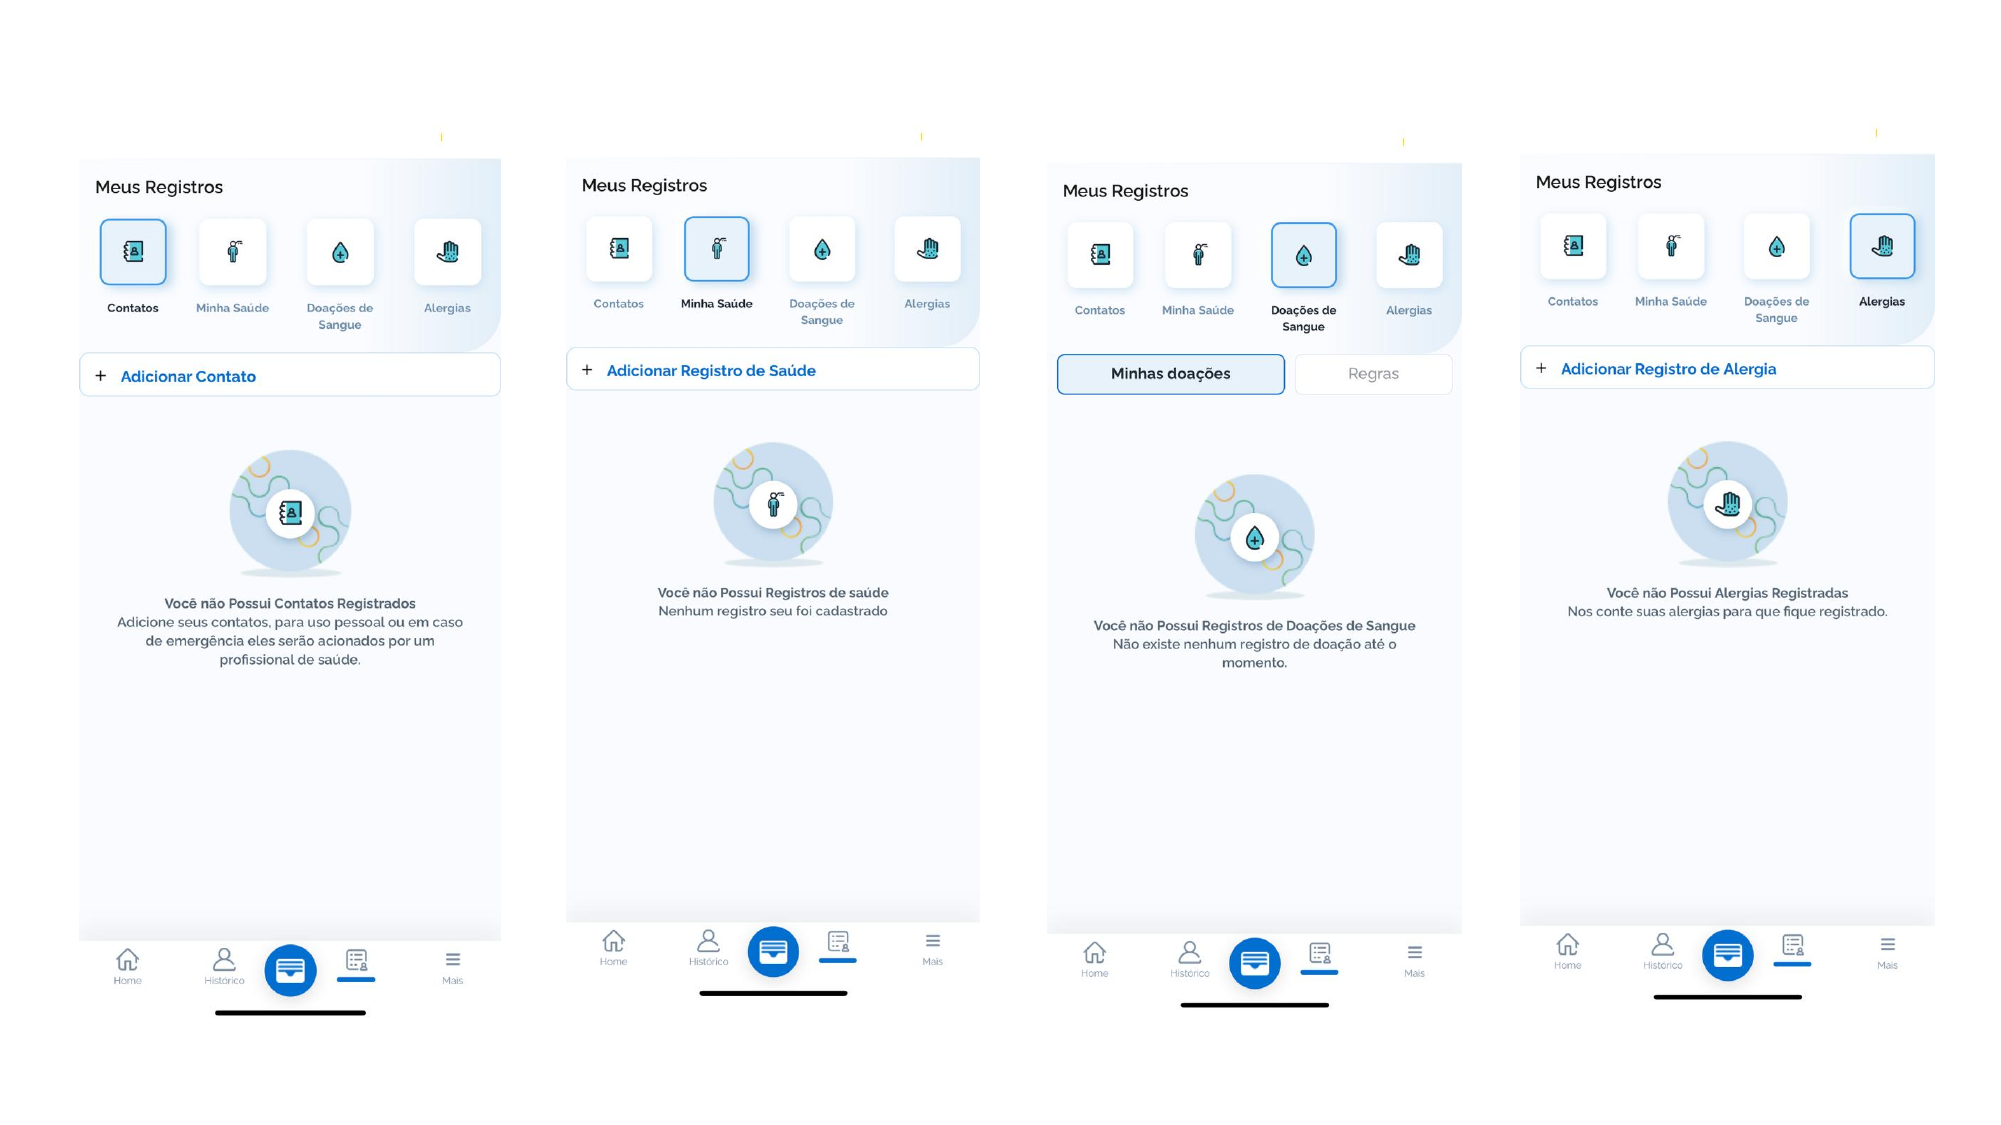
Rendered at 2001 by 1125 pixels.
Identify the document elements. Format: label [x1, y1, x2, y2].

picture [1520, 108, 1935, 1007]
picture [1047, 117, 1462, 1015]
list [79, 112, 501, 1023]
picture [566, 112, 980, 1003]
